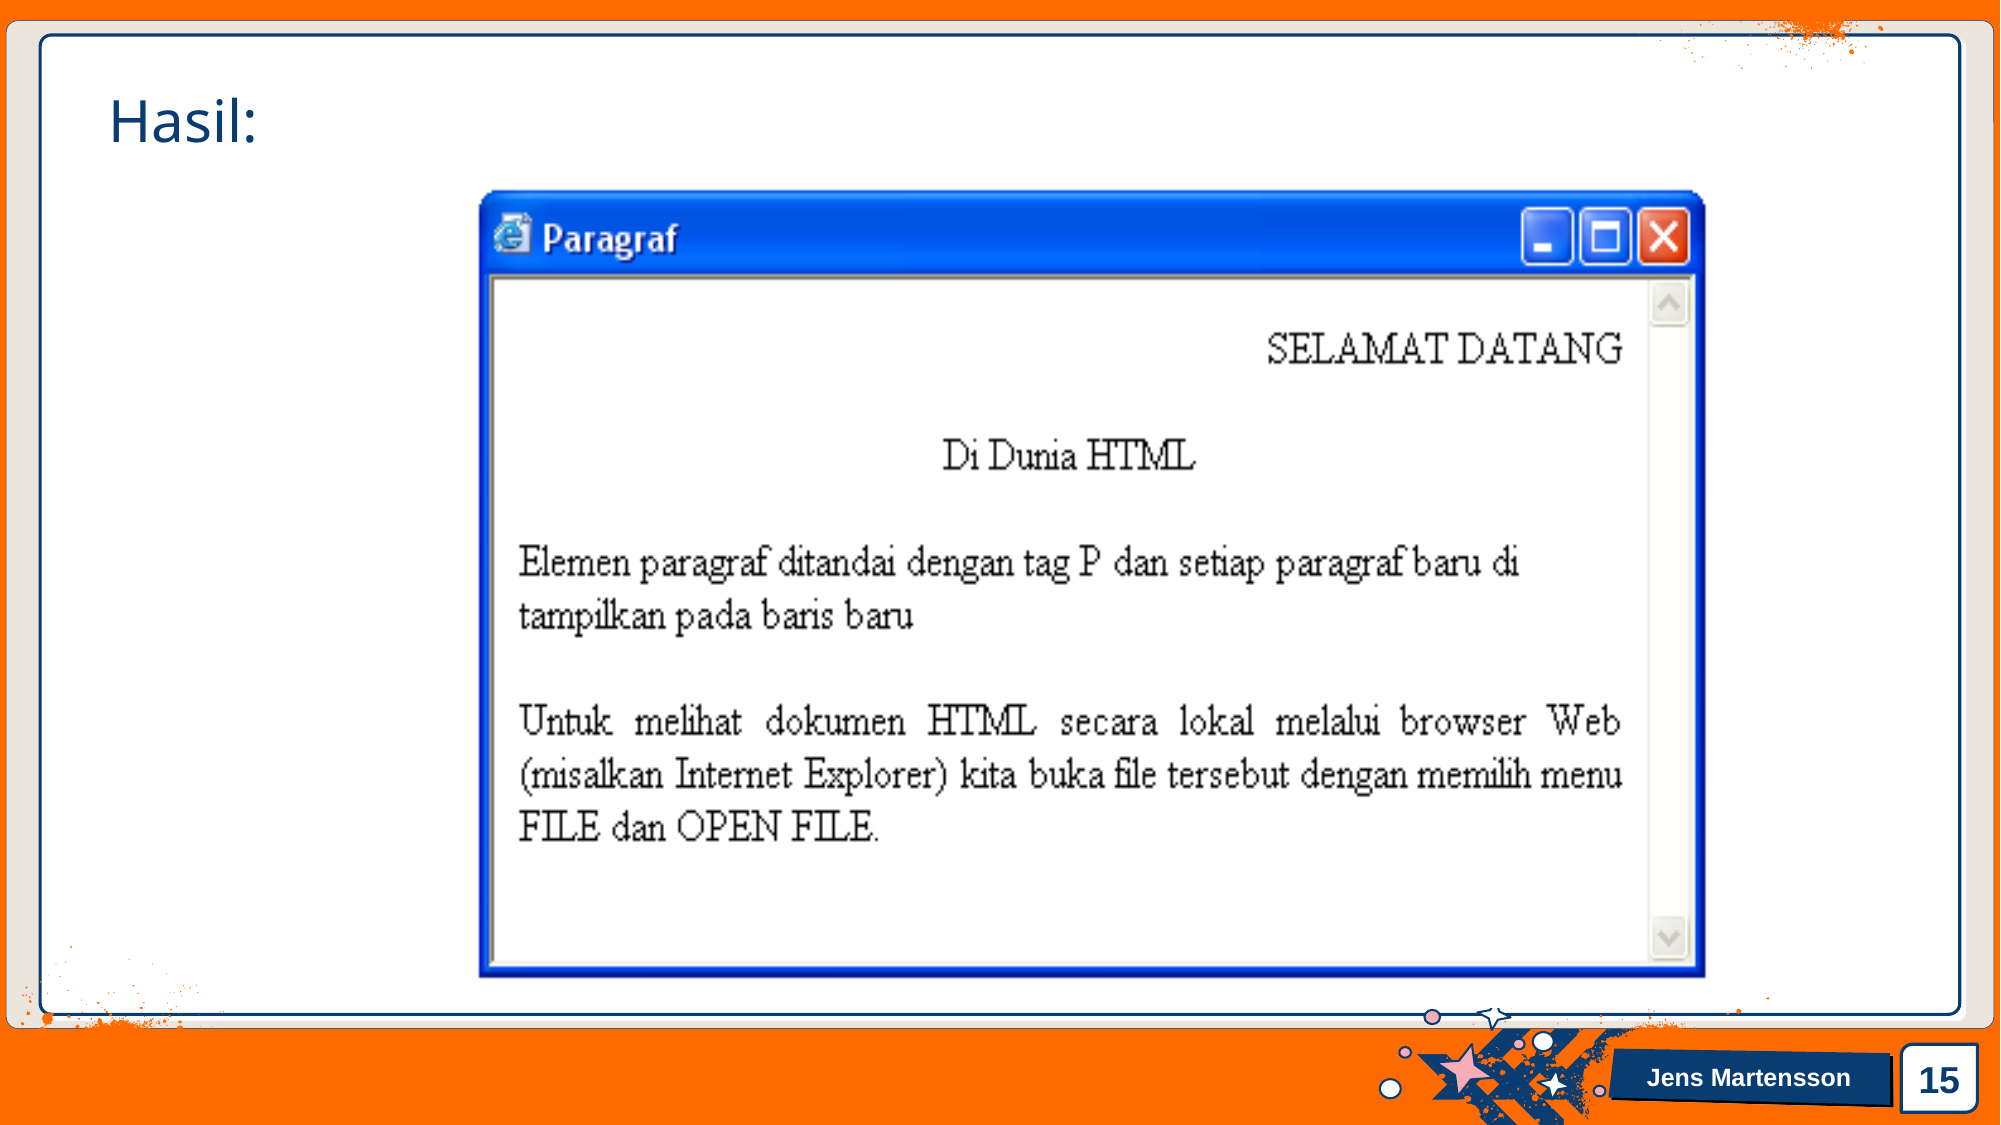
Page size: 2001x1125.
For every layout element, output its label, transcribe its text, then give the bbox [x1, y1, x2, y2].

slide_number 15 [1899, 1042, 1979, 1114]
title Hasil: [108, 91, 1891, 165]
picture [458, 163, 1737, 1008]
